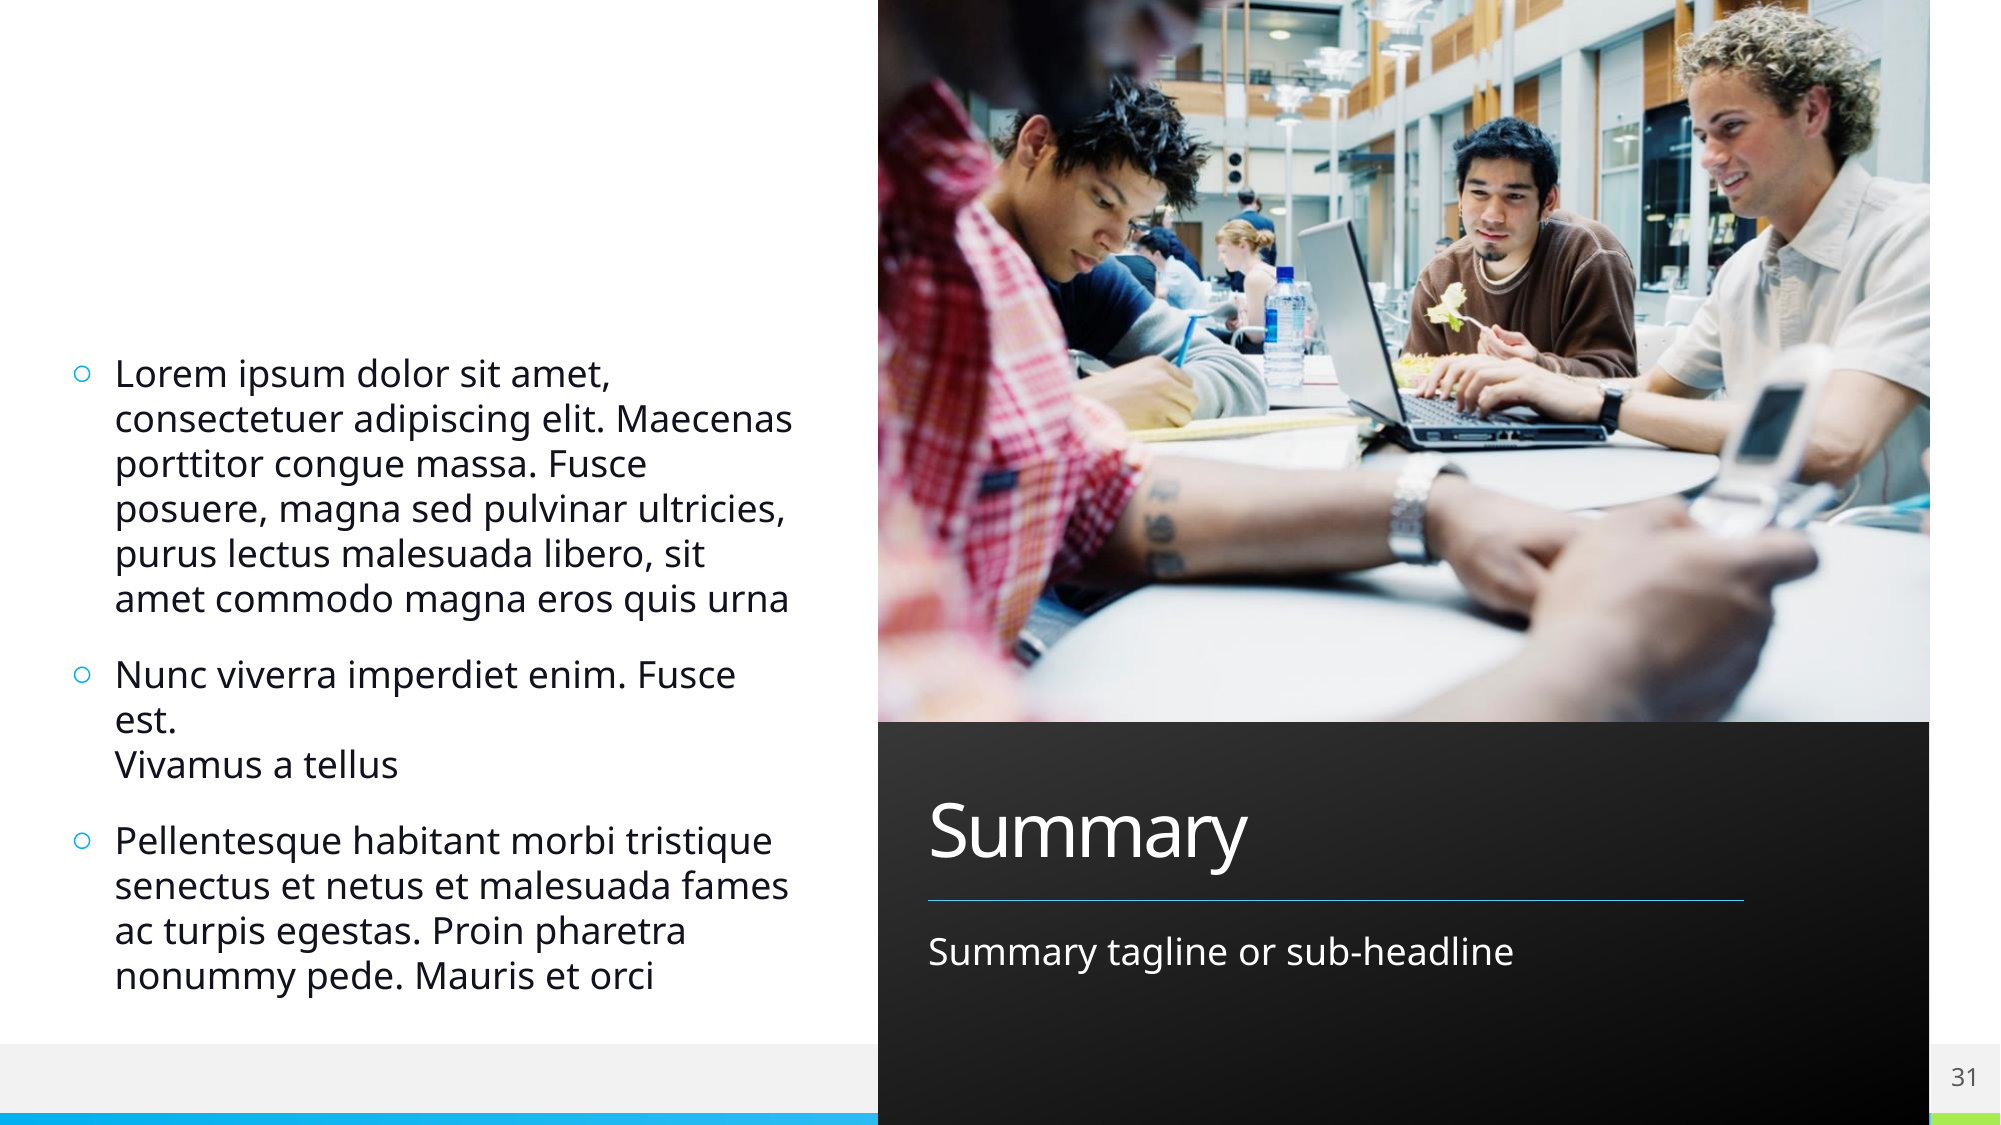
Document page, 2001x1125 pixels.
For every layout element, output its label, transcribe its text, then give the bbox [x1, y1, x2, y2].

picture [878, 0, 1930, 722]
list Lorem ipsum dolor sit amet, consectetuer adipiscing elit. Maecenas porttitor congue massa. Fusce posuere, magna sed pulvinar ultricies, purus lectus malesuada libero, sit amet commodo magna eros quis urna Nunc viverra imperdiet enim. Fusce est. Vivamus a tellus Pellentesque habitant morbi tristique senectus et netus et malesuada fames ac turpis egestas. Proin pharetra nonummy pede. Mauris et orci [70, 488, 796, 998]
list Summary tagline or sub-headline [928, 928, 1872, 1112]
slide_number 31 [1931, 1044, 2000, 1114]
title Summary [928, 722, 1872, 874]
